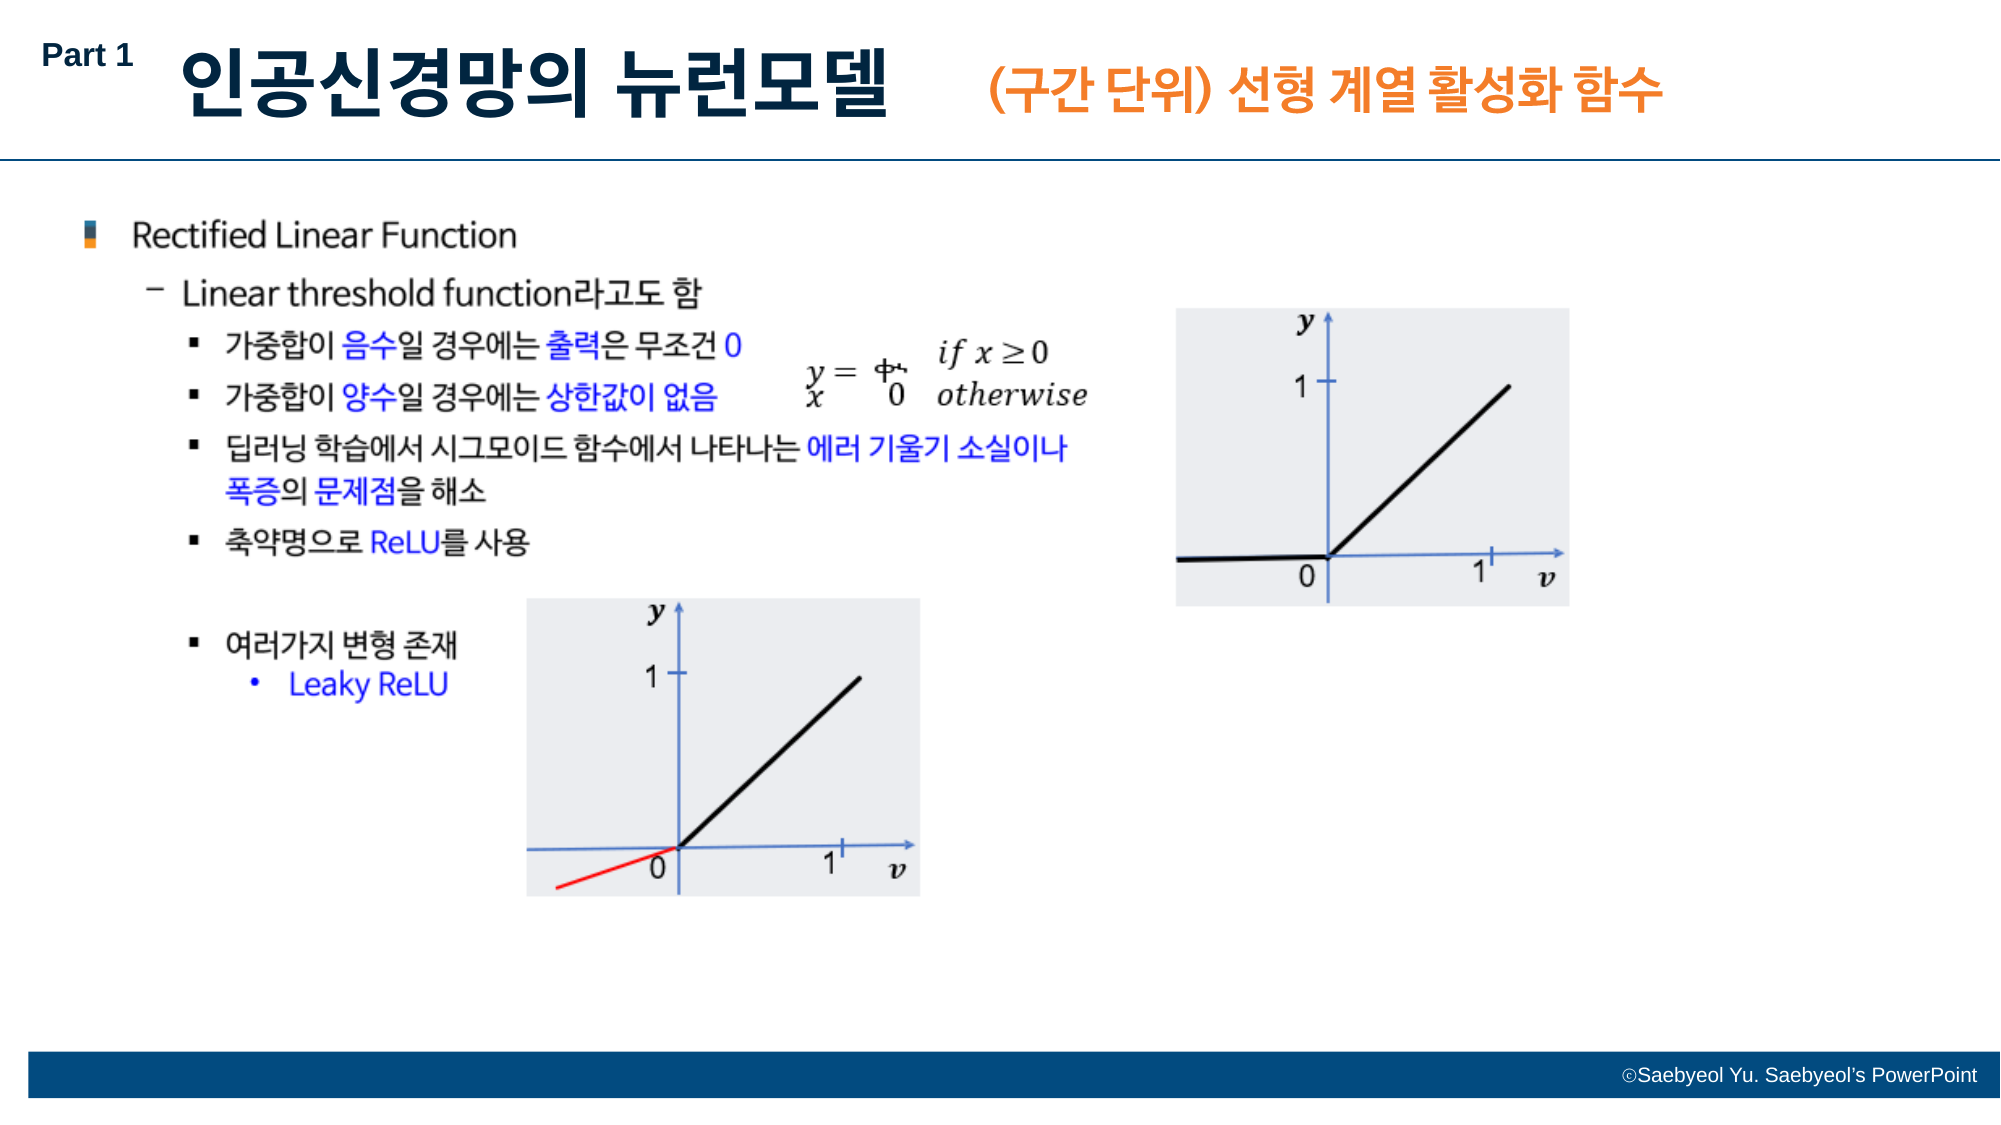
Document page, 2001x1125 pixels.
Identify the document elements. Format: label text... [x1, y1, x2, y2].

text_box 인공신경망의 뉴런모델 [165, 28, 1485, 134]
text_box [16, 29, 300, 80]
picture [59, 212, 1607, 947]
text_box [982, 63, 1708, 121]
